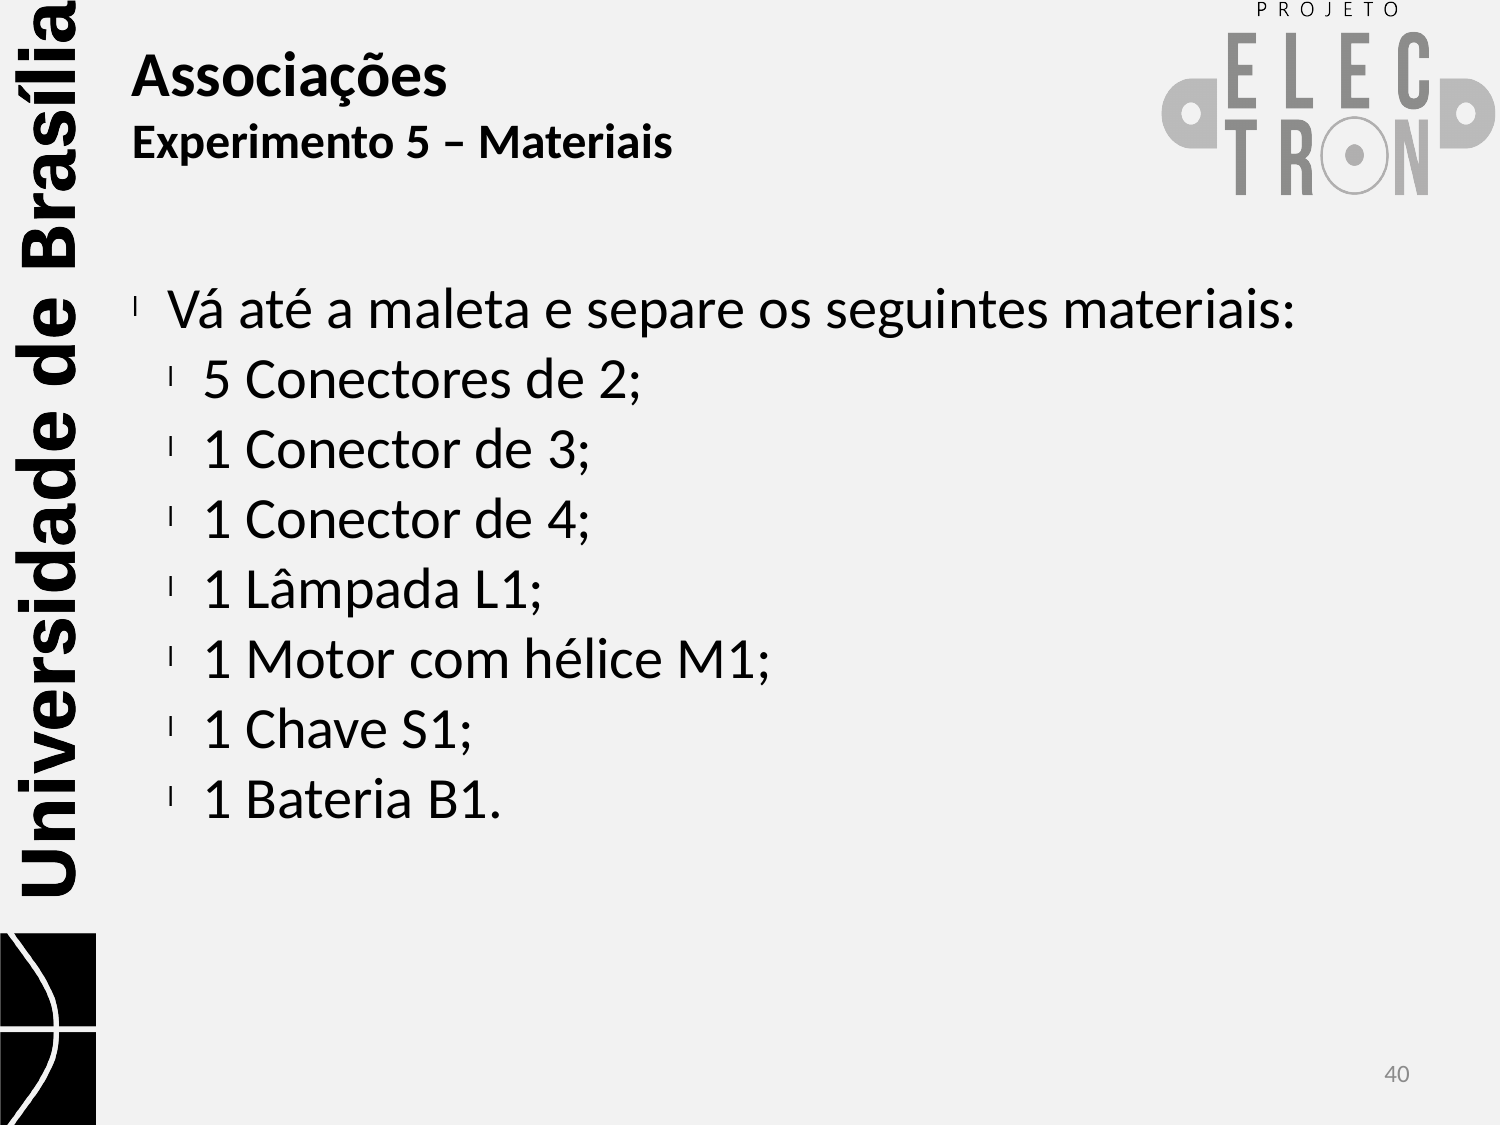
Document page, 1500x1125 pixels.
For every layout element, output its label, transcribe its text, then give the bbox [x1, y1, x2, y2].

picture [1, 1, 96, 1124]
text_box Vá até a maleta e separe os seguintes materiais: 5 Conectores de 2; 1 Conector de 3; 1 Conector de 4; 1 Lâmpada L1; 1 Motor com hélice M1; 1 Chave S1; 1 Bateria B1. [117, 262, 1425, 1005]
text_box Associações Experimento 5 – Materiais [117, 23, 1125, 178]
text_box <número> [1074, 1042, 1425, 1103]
picture [1157, 0, 1500, 197]
